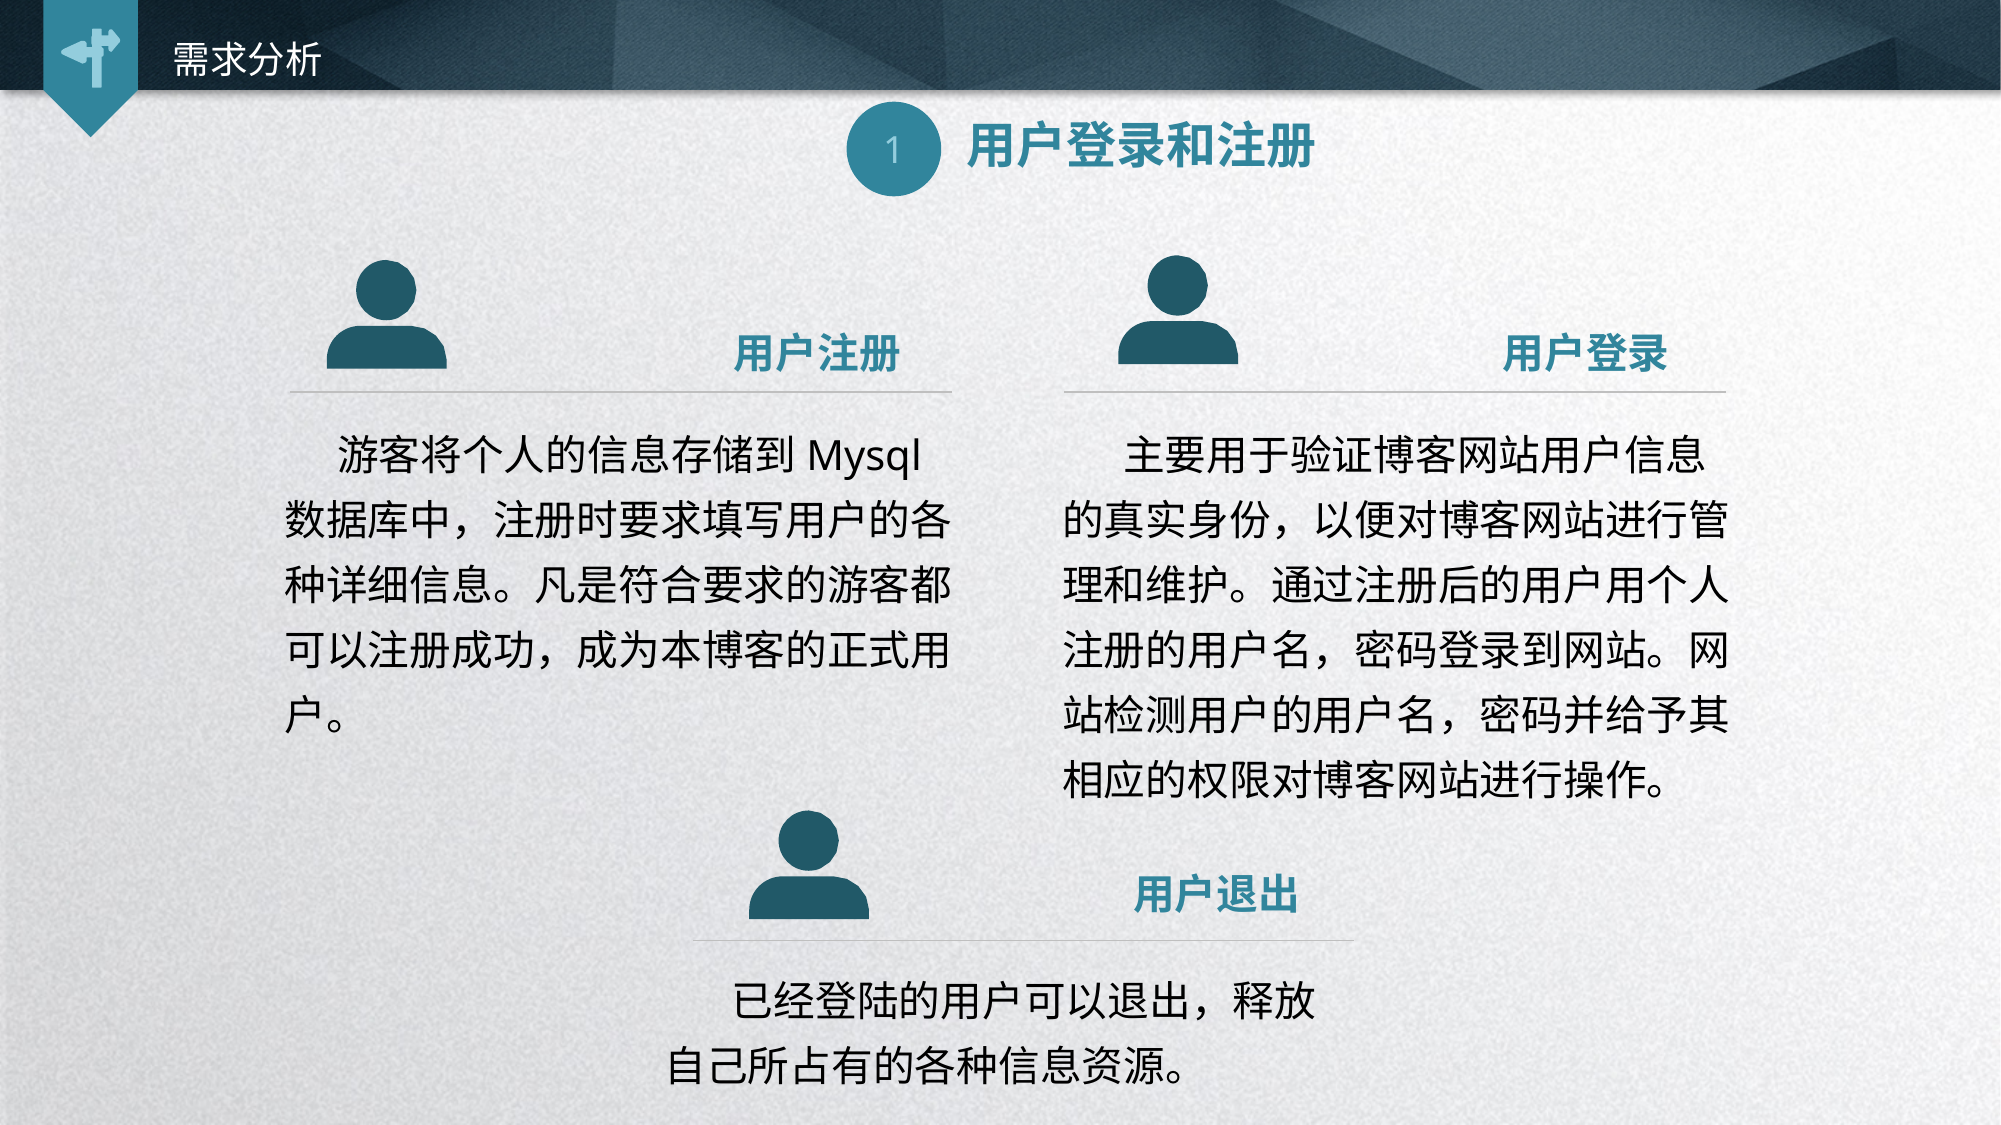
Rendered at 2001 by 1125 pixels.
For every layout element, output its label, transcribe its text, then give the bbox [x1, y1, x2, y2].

text_box 已经登陆的用户可以退出，释放自己所占有的各种信息资源。 [649, 952, 1355, 1097]
text_box 用户登录和注册 [951, 106, 1332, 182]
text_box [356, 259, 417, 321]
text_box [1118, 321, 1239, 365]
picture [0, 92, 2001, 1125]
text_box 用户退出 [1118, 860, 1315, 926]
text_box [326, 325, 447, 369]
text_box 用户登录 [1488, 319, 1685, 384]
text_box 主要用于验证博客网站用户信息的真实身份，以便对博客网站进行管理和维护。通过注册后的用户用个人注册的用户名，密码登录到网站。网站检测用户的用户名，密码并给予其相应的权限对博客网站进行操作。 [1047, 406, 1753, 812]
text_box [749, 876, 869, 920]
text_box [778, 810, 839, 871]
text_box 需求分析 [161, 30, 469, 133]
text_box 用户注册 [719, 319, 916, 384]
text_box 1 [844, 99, 944, 199]
text_box 游客将个人的信息存储到Mysql数据库中，注册时要求填写用户的各种详细信息。凡是符合要求的游客都可以注册成功，成为本博客的正式用户。 [269, 406, 975, 747]
text_box [0, 0, 41, 92]
text_box [140, 0, 2001, 92]
text_box [1147, 255, 1208, 316]
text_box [43, 0, 139, 138]
